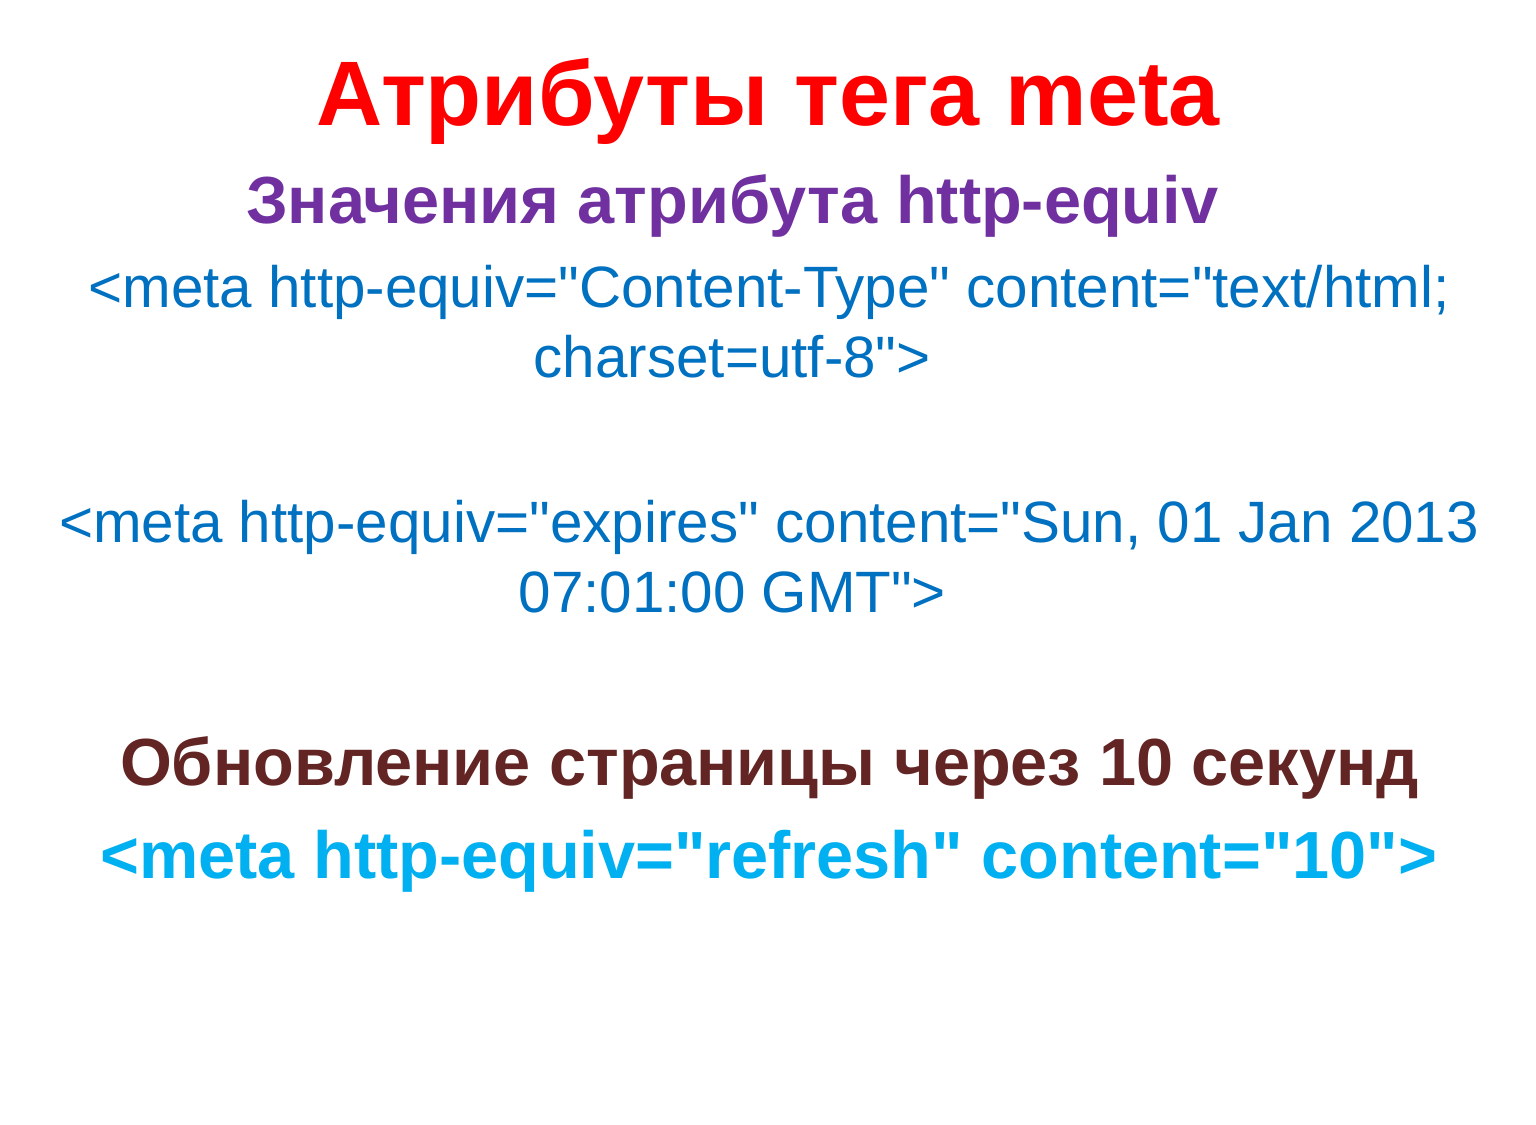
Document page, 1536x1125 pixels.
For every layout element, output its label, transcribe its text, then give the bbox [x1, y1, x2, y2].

title Атрибуты тега meta [76, 0, 1459, 149]
list Значения атрибута http-equiv <meta http-equiv="Content-Type" content="text/html; charset=utf-8"> <meta http-equiv="expires" content="Sun, 01 Jan 2013 07:01:00 GMT"> Обновление страницы через 10 секунд <meta http-equiv="refresh" content="10"> [0, 149, 1512, 835]
